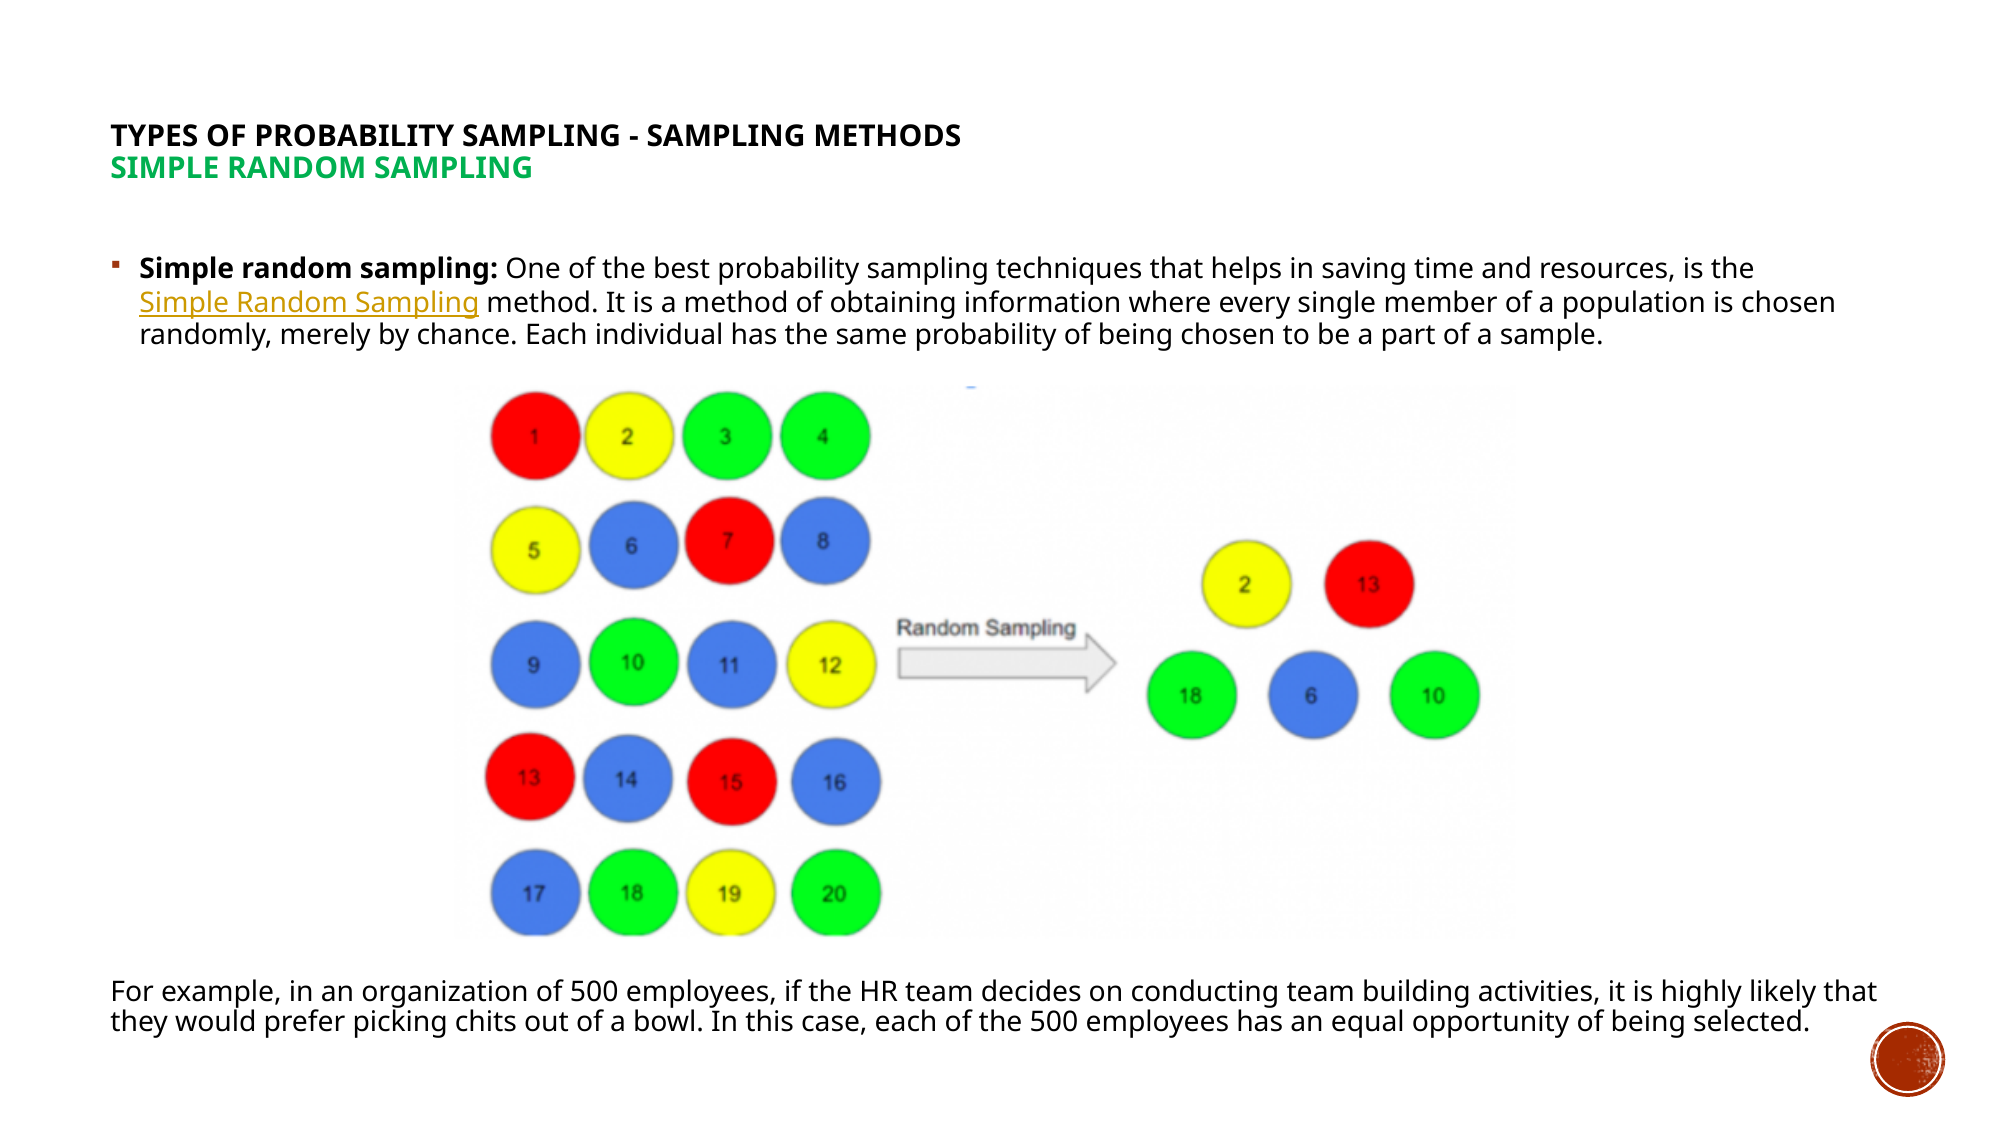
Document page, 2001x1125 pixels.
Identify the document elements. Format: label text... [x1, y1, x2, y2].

picture [425, 380, 1519, 950]
title Types of probability sampling - sampling methods Simple random sampling [95, 80, 1905, 247]
list Simple random sampling: One of the best probability sampling techniques that helps in saving time and resources, is the Simple Random Sampling method. It is a method of obtaining information where every single member of a population is chosen randomly, merely by chance. Each individual has the same probability of being chosen to be a part of a sample. For example, in an organization of 500 employees, if the HR team decides on conducting team building activities, it is highly likely that they would prefer picking chits out of a bowl. In this case, each of the 500 employees has an equal opportunity of being selected. [95, 247, 1905, 1078]
